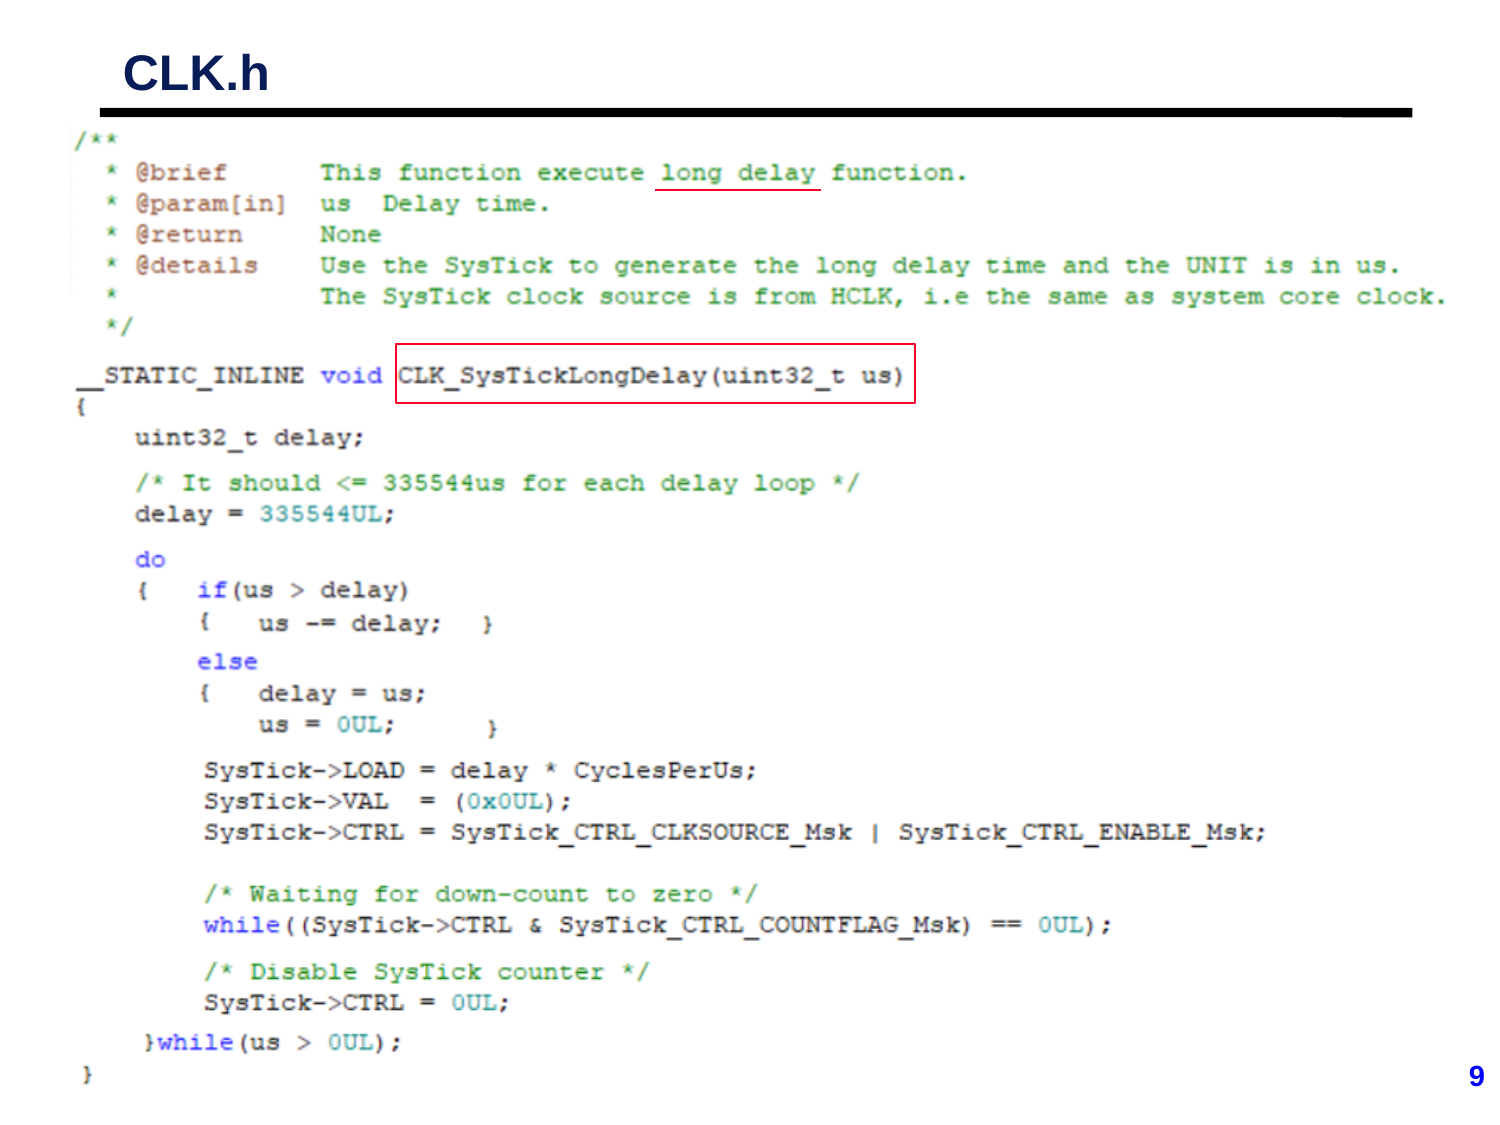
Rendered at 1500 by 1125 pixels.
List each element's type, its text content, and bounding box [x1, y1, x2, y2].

picture [64, 757, 1282, 1096]
title CLK.h [112, 44, 283, 106]
picture [66, 125, 1456, 748]
text_box 9 [1187, 1049, 1500, 1125]
